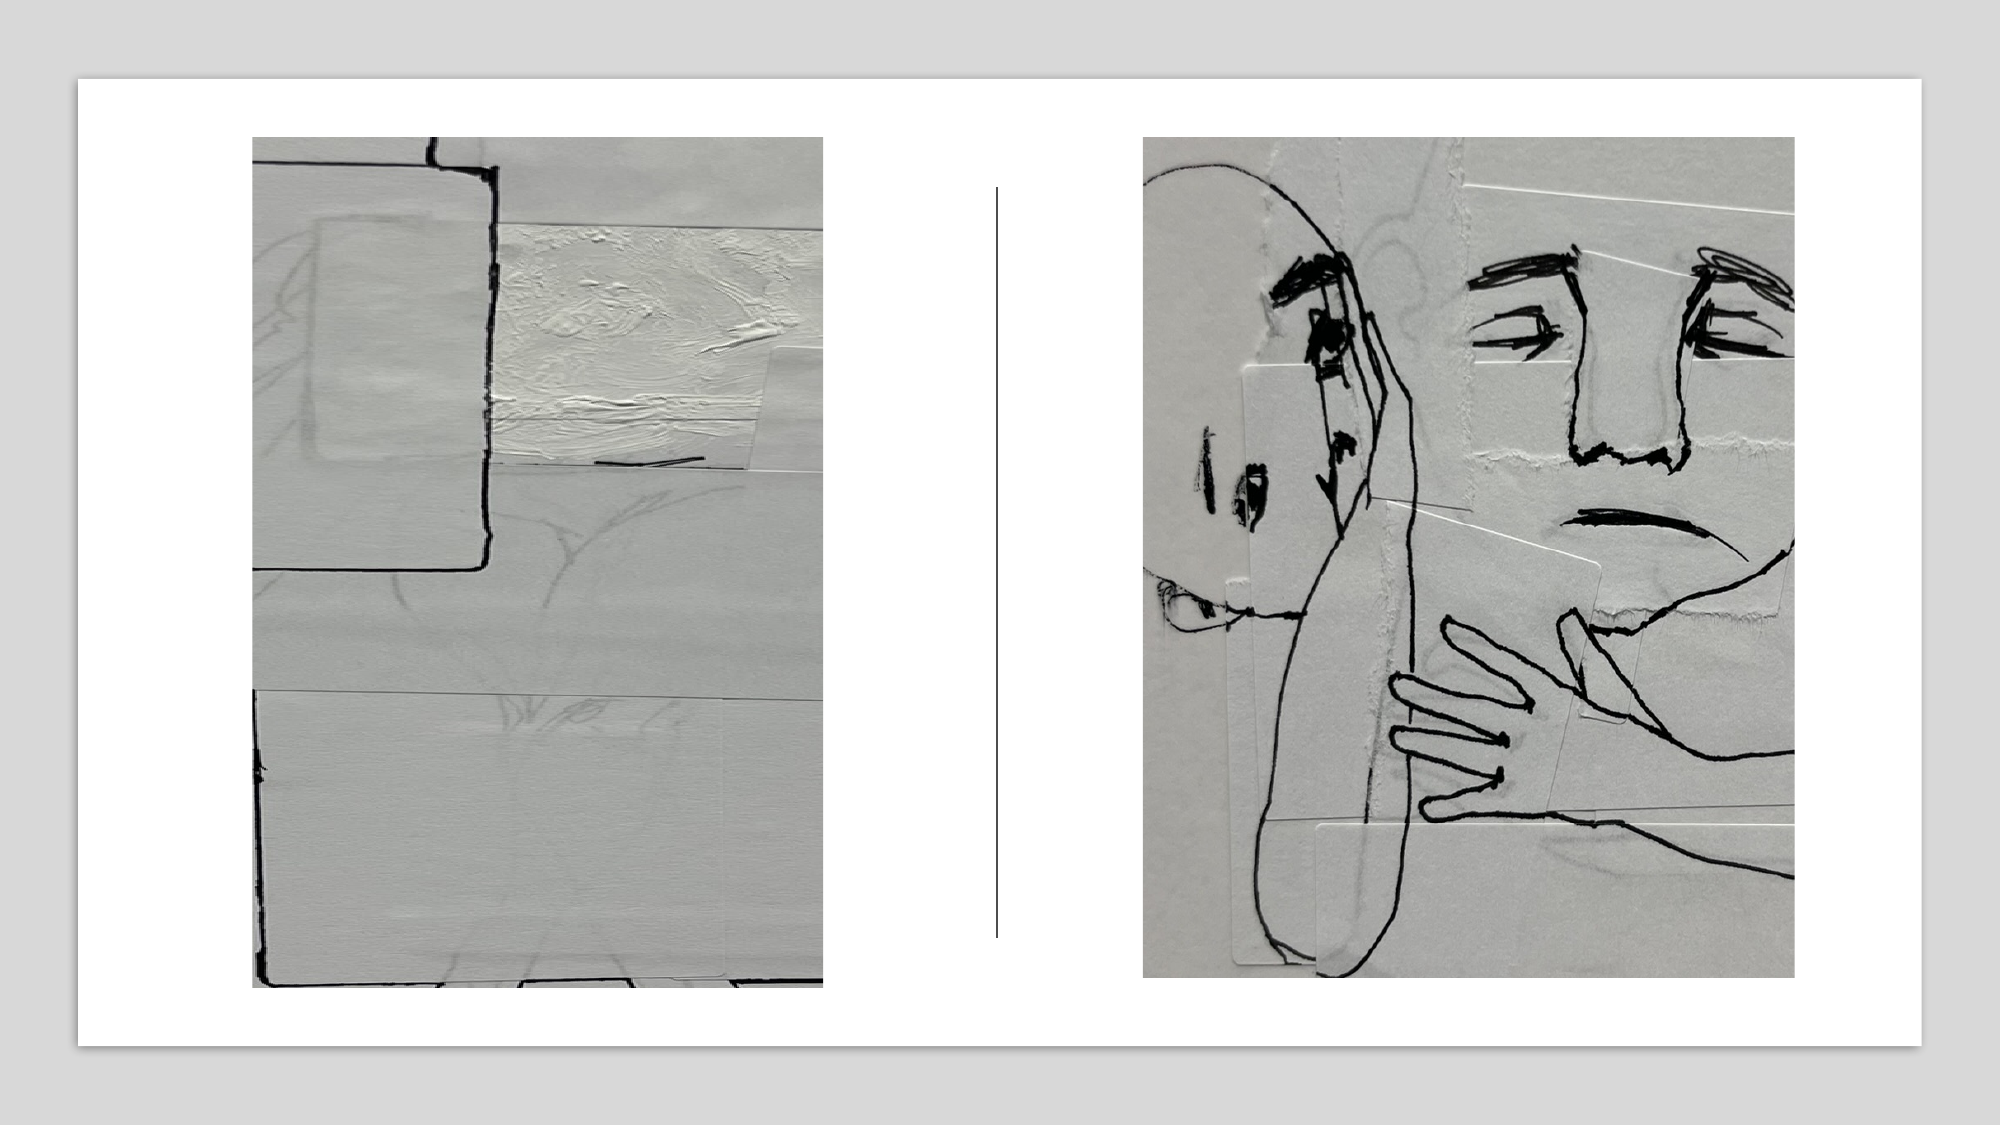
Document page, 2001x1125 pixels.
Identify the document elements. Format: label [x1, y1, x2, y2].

picture [1142, 136, 1796, 979]
text_box [77, 77, 1923, 1048]
picture [251, 137, 824, 988]
text_box [0, 0, 2000, 1125]
